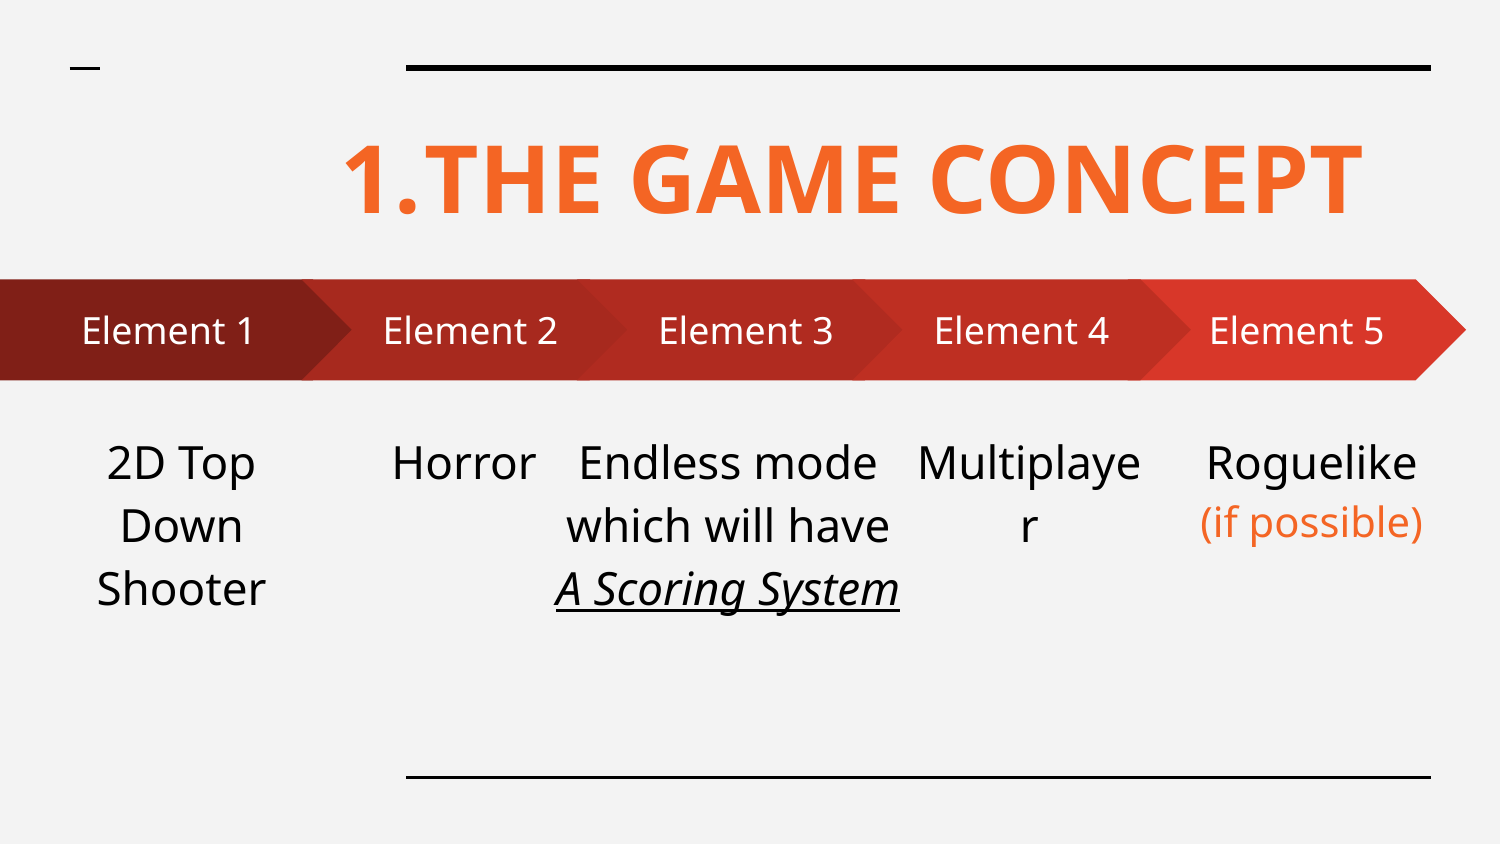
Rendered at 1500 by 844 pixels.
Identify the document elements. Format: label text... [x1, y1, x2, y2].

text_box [852, 279, 1192, 766]
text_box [1193, 279, 1467, 766]
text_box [0, 279, 299, 765]
title THE GAME CONCEPT [230, 104, 1479, 209]
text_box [301, 279, 538, 766]
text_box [540, 279, 849, 766]
